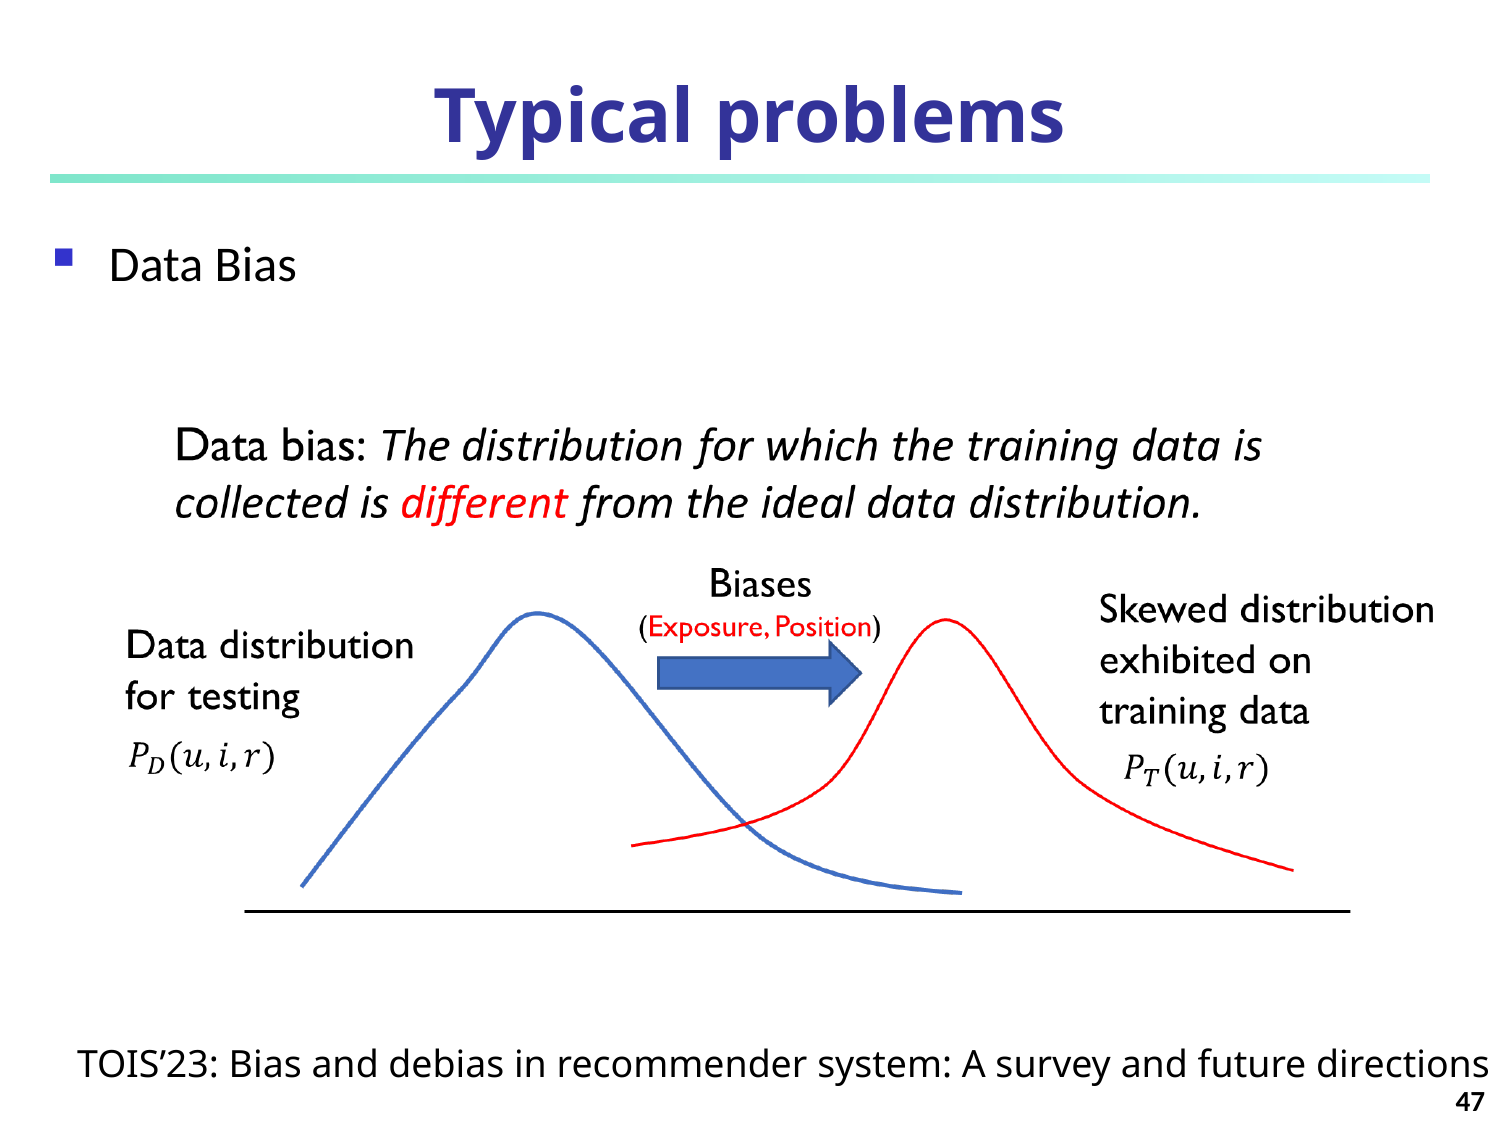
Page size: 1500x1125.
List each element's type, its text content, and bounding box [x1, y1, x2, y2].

title Typical problems [0, 62, 1500, 163]
text_box TOIS’23: Bias and debias in recommender system: A survey and future directions [62, 1032, 1500, 1092]
picture [99, 399, 1474, 913]
text_box Data Bias [37, 206, 1500, 1019]
text_box 47 [1187, 1092, 1500, 1125]
